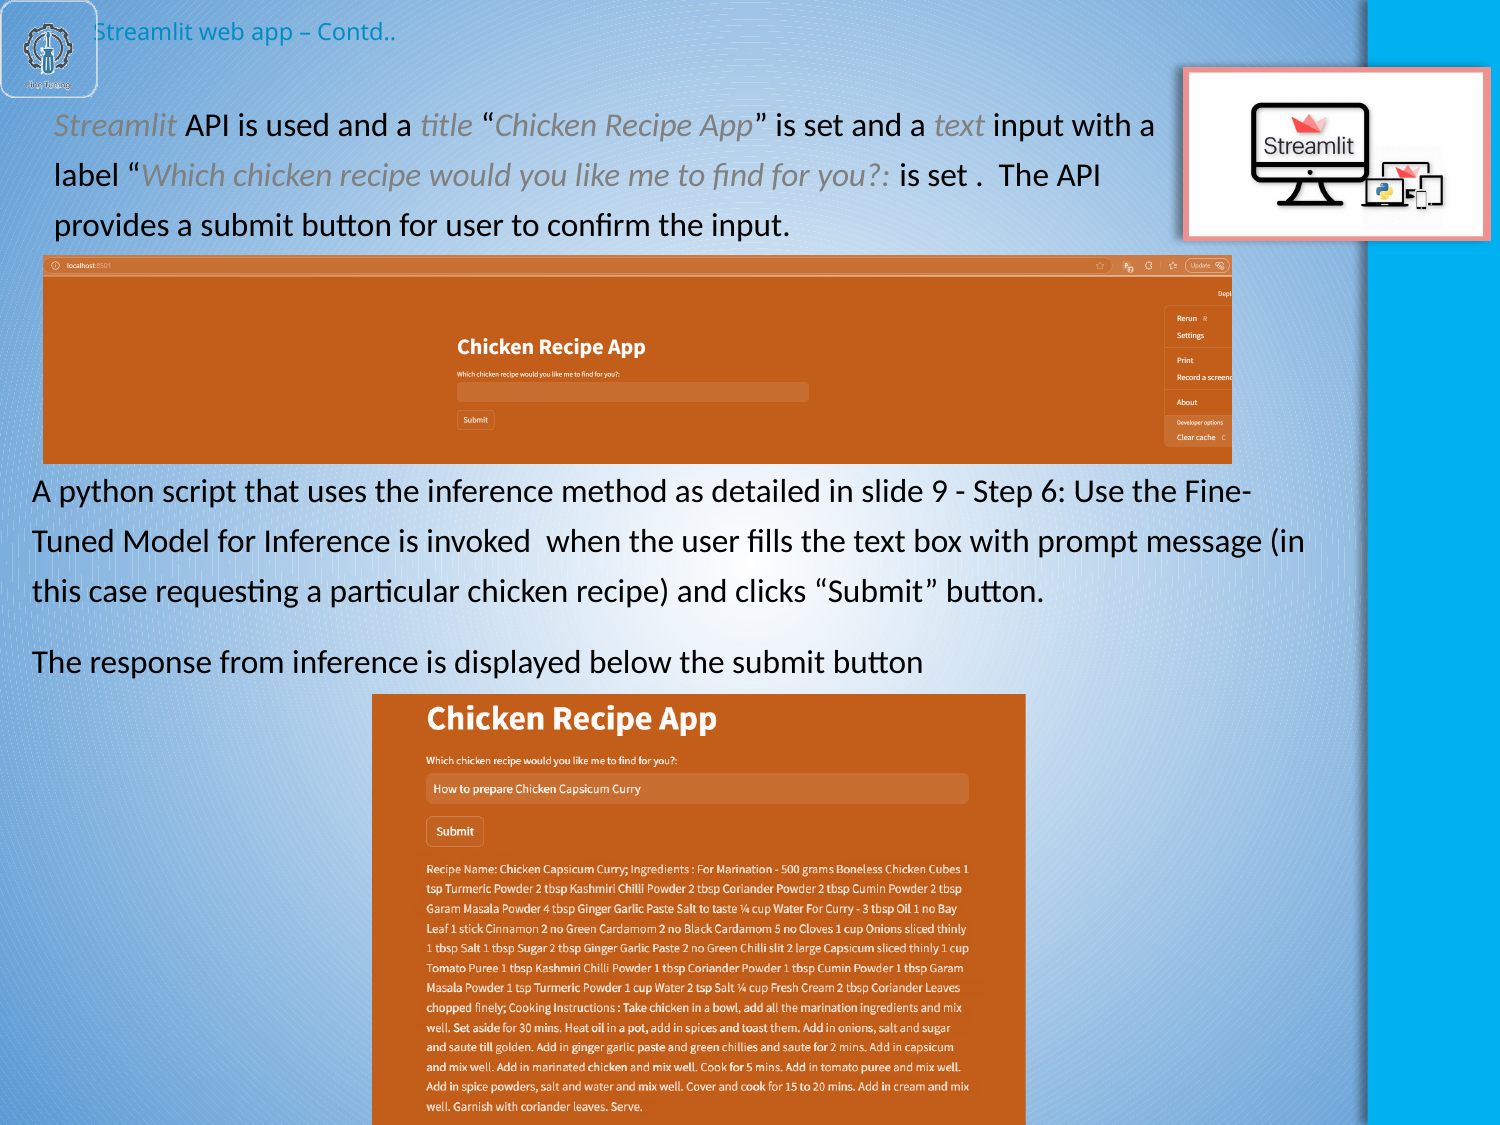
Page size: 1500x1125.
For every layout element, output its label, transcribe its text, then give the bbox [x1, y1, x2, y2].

text_box [1367, 0, 1500, 1125]
picture [43, 255, 1232, 464]
picture [1183, 67, 1490, 241]
picture [0, 0, 98, 99]
list Streamlit API is used and a title “Chicken Recipe App” is set and a text input with a label “Which chicken recipe would you like me to find for you?: is set . The API provides a submit button for user to confirm the input. [38, 86, 1172, 241]
text_box A python script that uses the inference method as detailed in slide 9 - Step 6: Use the Fine-Tuned Model for Inference is invoked when the user fills the text box with prompt message (in this case requesting a particular chicken recipe) and clicks “Submit” button. The response from inference is displayed below the submit button [16, 452, 1338, 804]
title Streamlit web app – Contd.. [98, 0, 1355, 57]
picture [372, 694, 1026, 1125]
